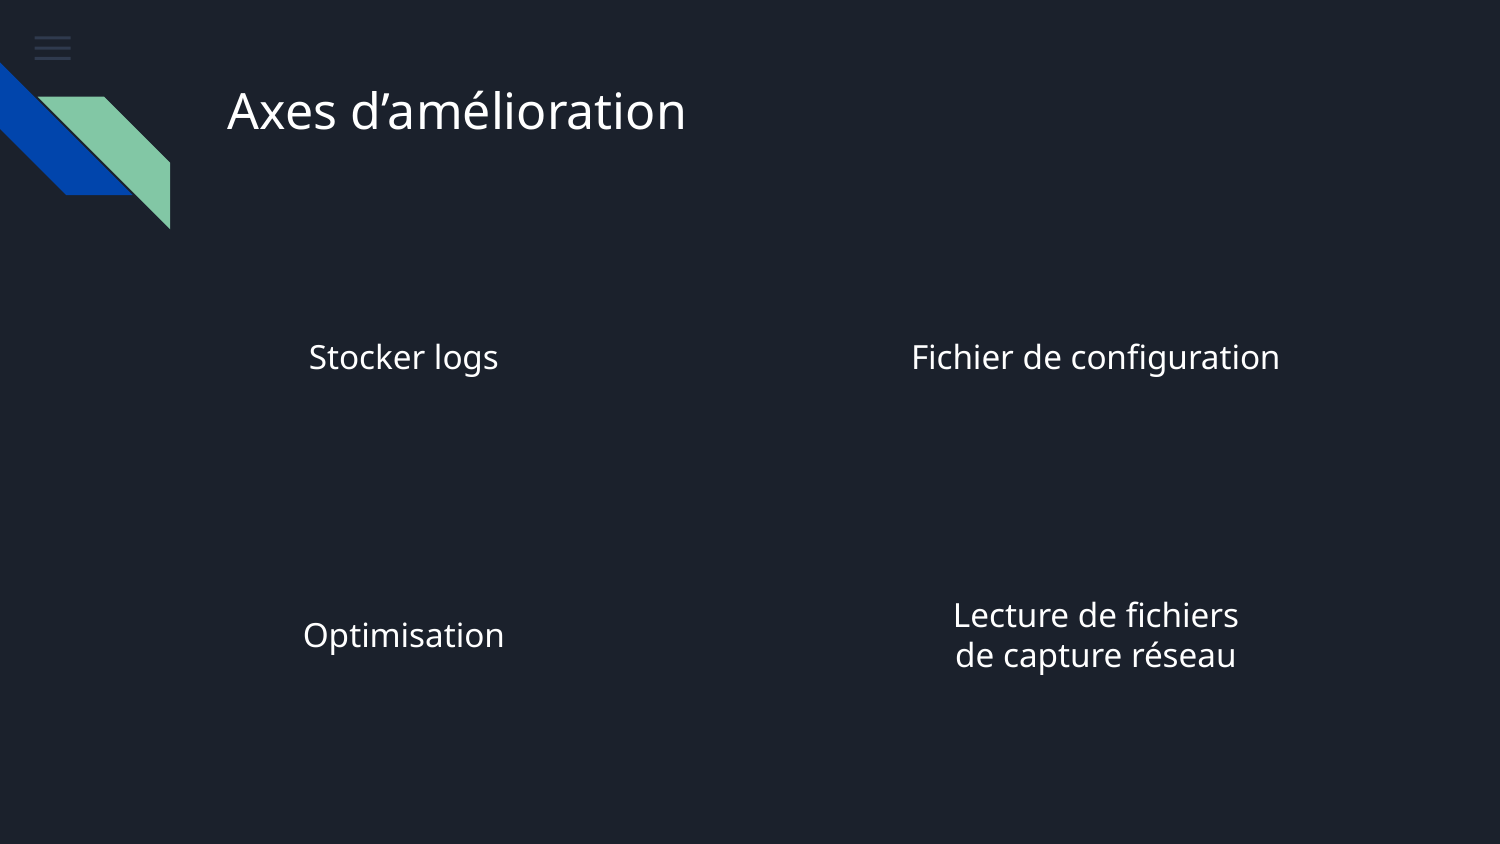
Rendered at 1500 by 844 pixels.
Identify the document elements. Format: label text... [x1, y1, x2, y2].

text_box Optimisation [133, 570, 675, 699]
text_box Fichier de configuration [826, 291, 1367, 420]
text_box Lecture de fichiers de capture réseau [826, 570, 1367, 699]
title Axes d’amélioration [212, 64, 1368, 215]
text_box Stocker logs [133, 291, 675, 420]
